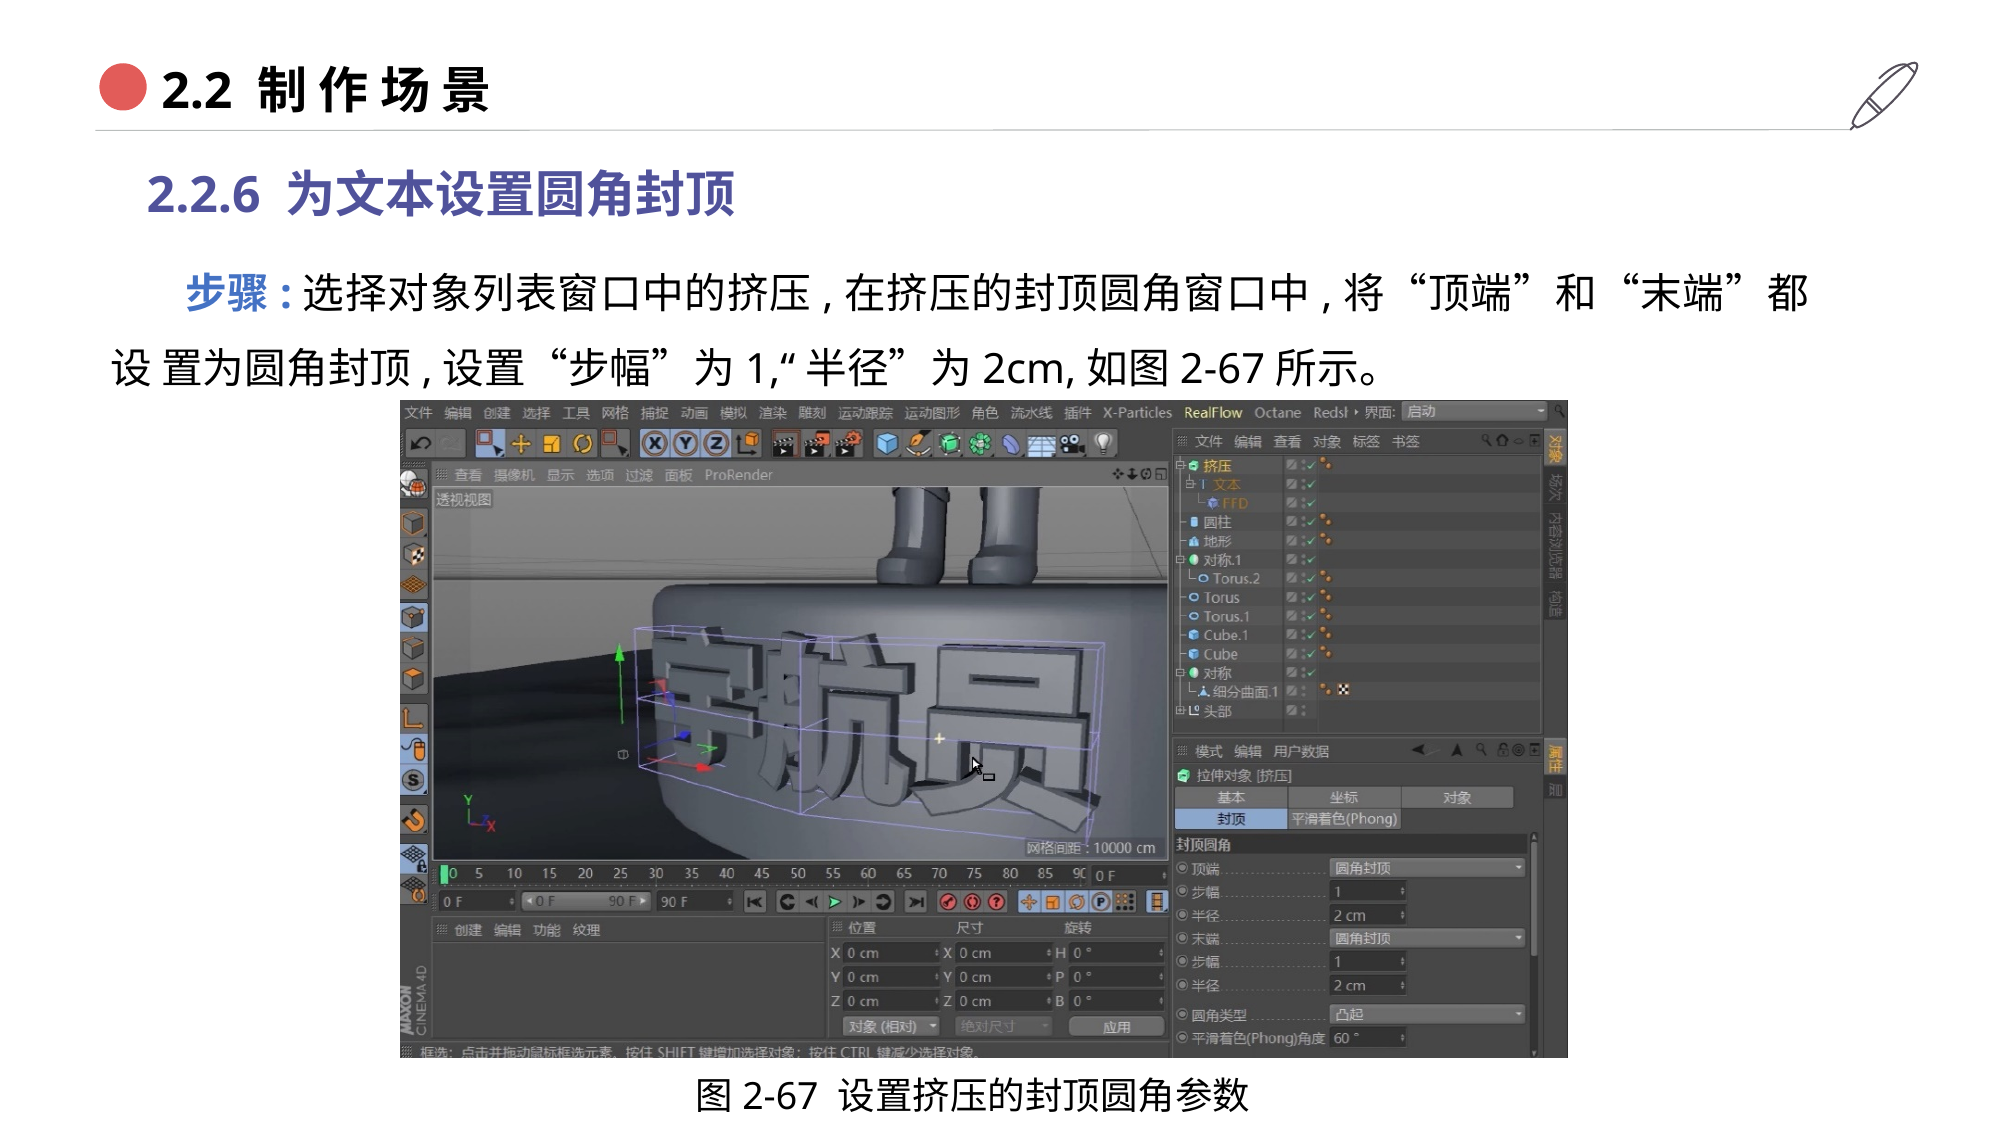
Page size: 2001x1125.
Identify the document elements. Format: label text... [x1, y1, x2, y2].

picture [400, 400, 1568, 1059]
text_box 图2-67 设置挤压的封顶圆角参数 [422, 1059, 1523, 1125]
text_box 步骤:选择对象列表窗口中的挤压,在挤压的封顶圆角窗口中,将“顶端”和“末端”都设 置为圆角封顶,设置“步幅”为1,“半径”为2cm,如图2-67所示。 [95, 234, 1825, 400]
text_box 2.2.6 为文本设置圆角封顶 [146, 132, 575, 213]
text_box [95, 51, 1921, 131]
